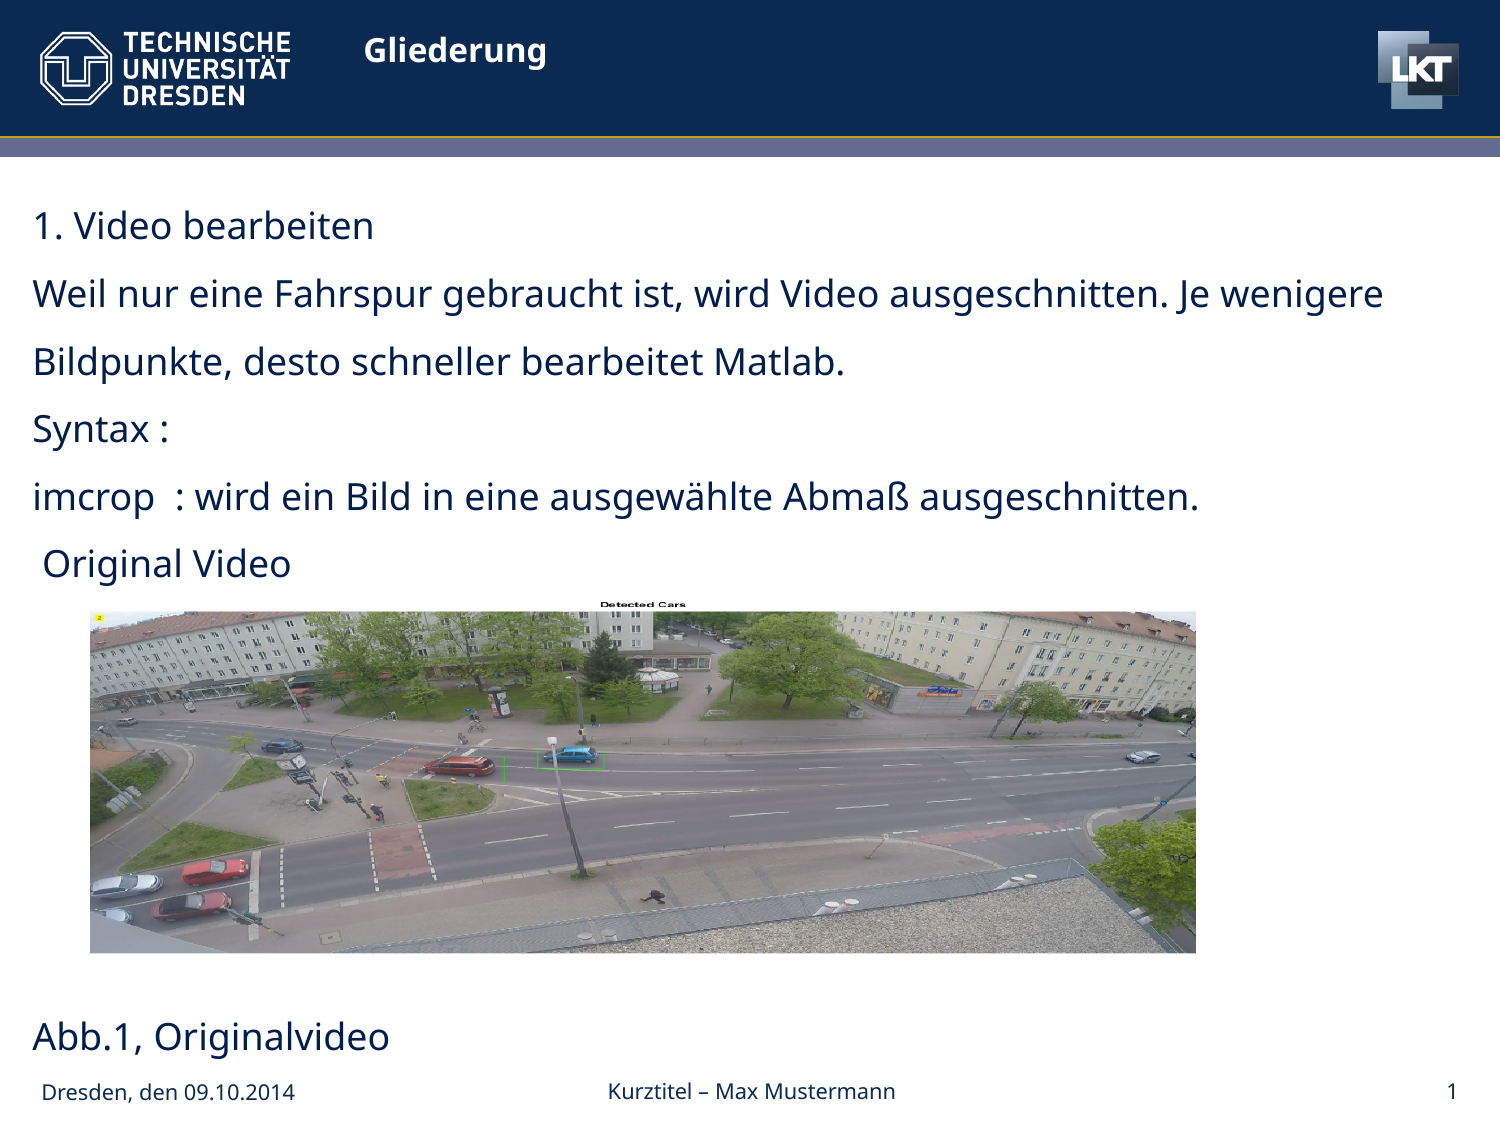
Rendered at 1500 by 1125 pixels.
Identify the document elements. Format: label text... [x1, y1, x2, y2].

picture [1378, 31, 1459, 109]
text_box 1. Video bearbeiten Weil nur eine Fahrspur gebraucht ist, wird Video ausgeschnitten. Je wenigere Bildpunkte, desto schneller bearbeitet Matlab. Syntax : imcrop : wird ein Bild in eine ausgewählte Abmaß ausgeschnitten. Original Video Abb.1, Originalvideo [17, 172, 1500, 1106]
picture [17, 597, 1270, 983]
picture [39, 31, 290, 106]
title Gliederung [348, 31, 1340, 67]
